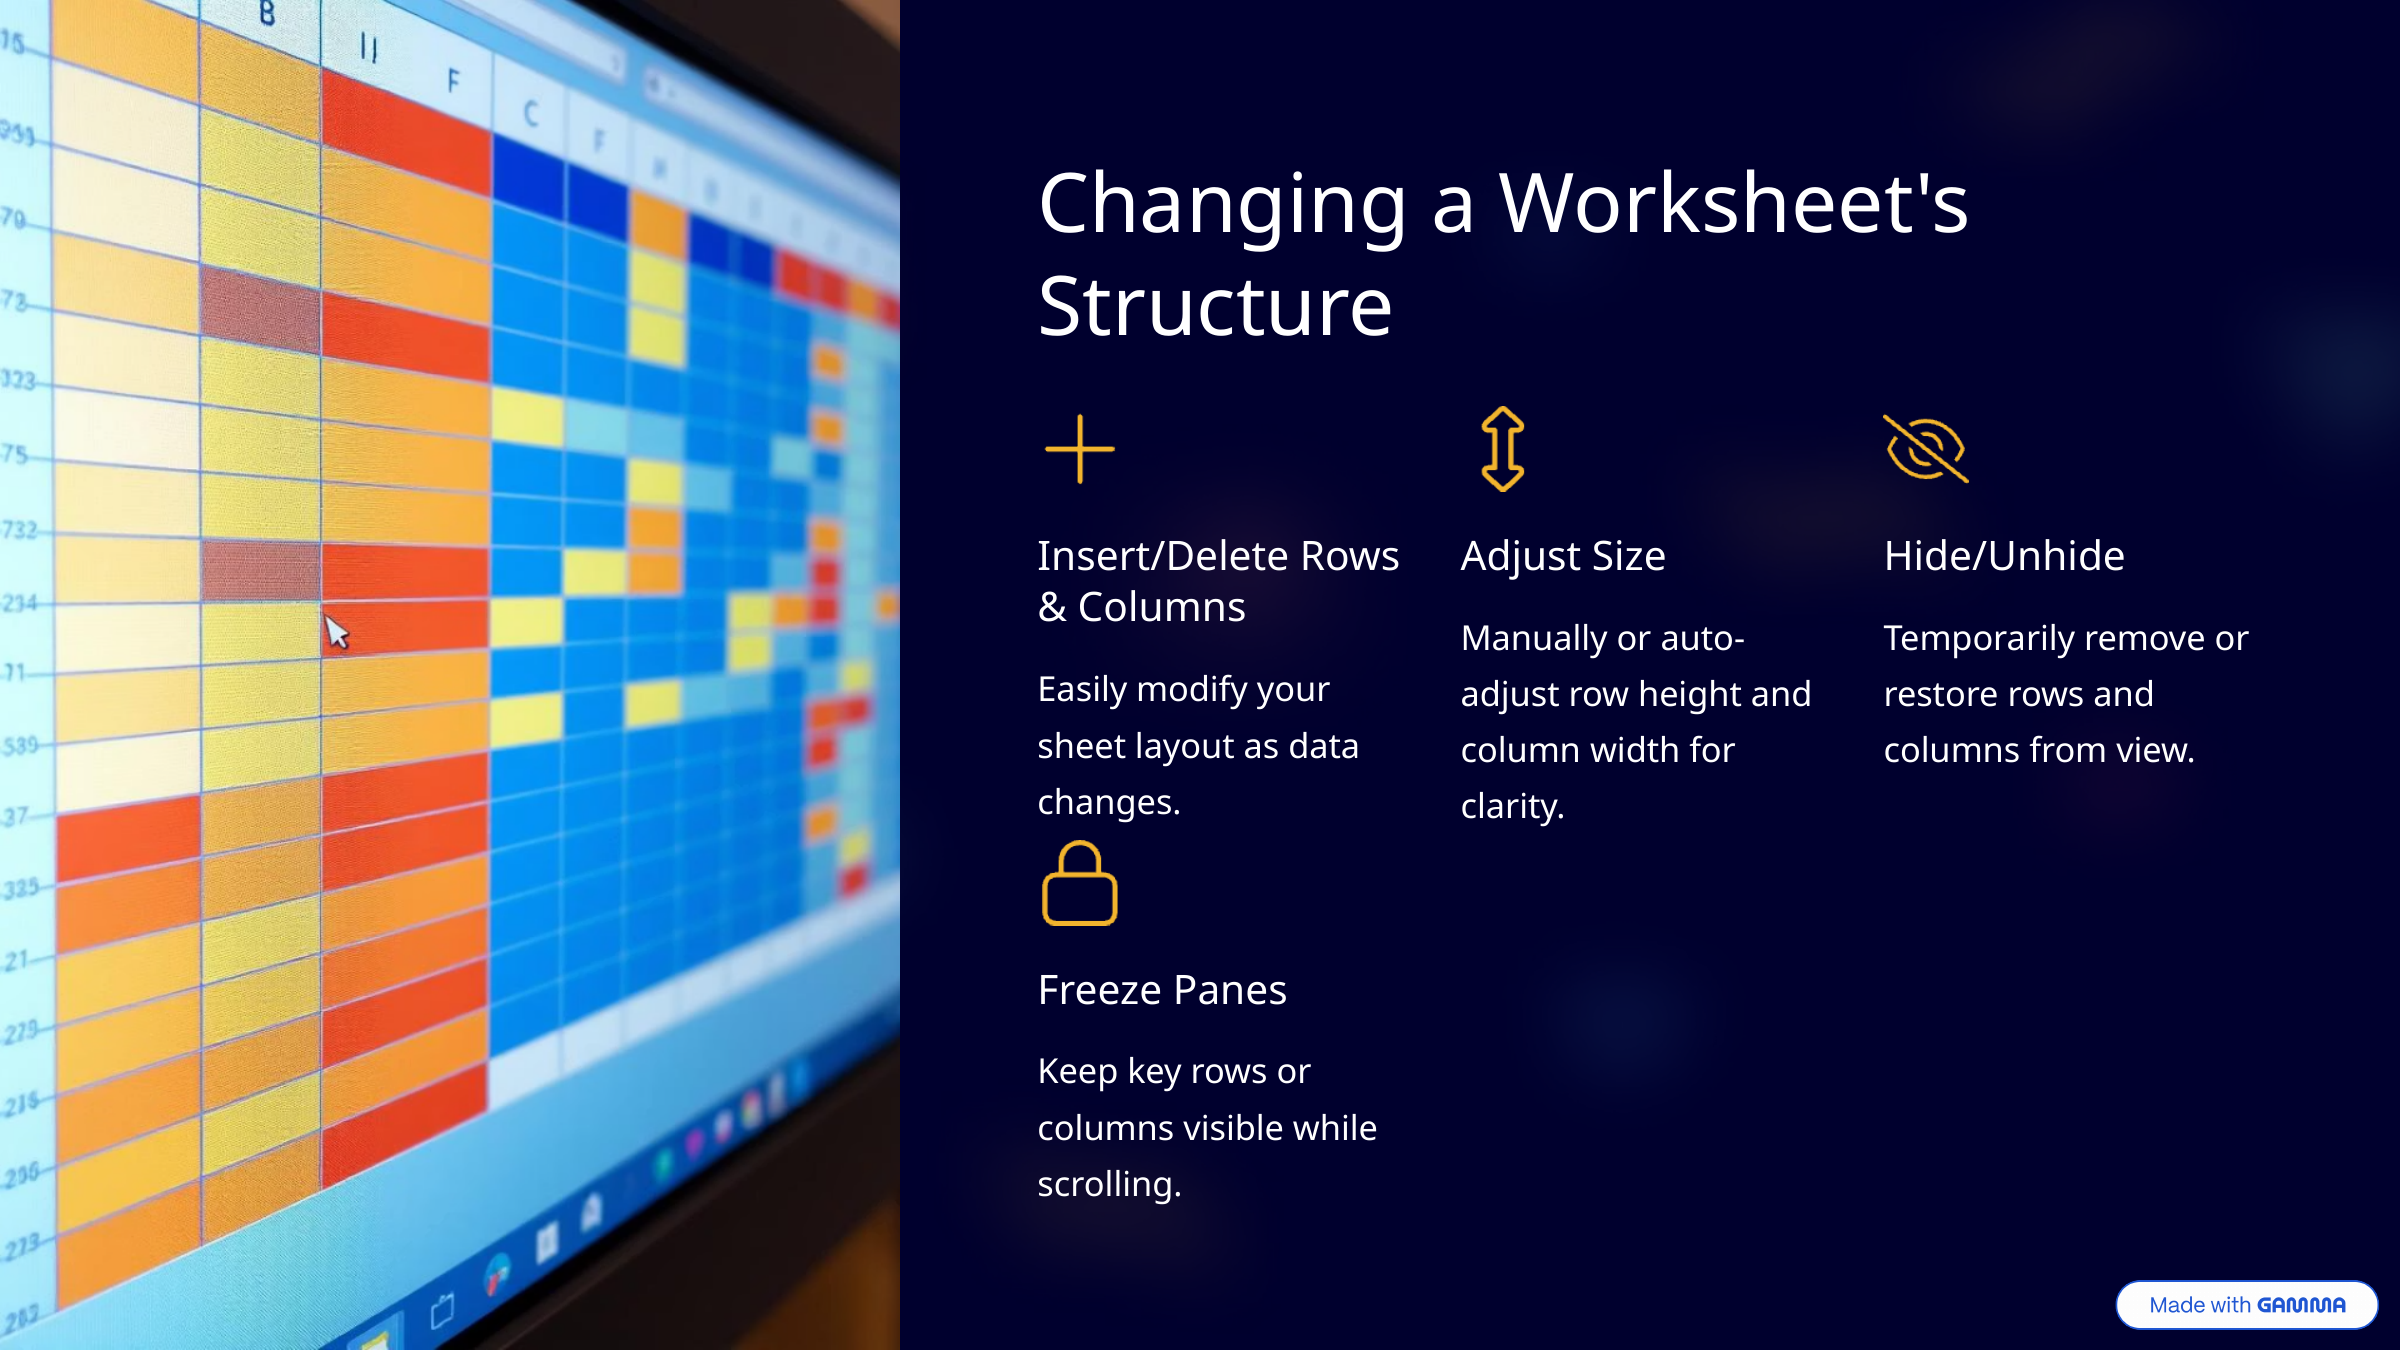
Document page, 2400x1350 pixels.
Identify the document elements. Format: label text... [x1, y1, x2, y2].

text_box Manually or auto-adjust row height and column width for clarity. [1460, 600, 1840, 771]
picture [1037, 406, 1123, 492]
text_box Adjust Size [1460, 527, 1840, 580]
text_box Insert/Delete Rows & Columns [1037, 527, 1417, 632]
picture [1037, 840, 1123, 926]
text_box Easily modify your sheet layout as data changes. [1037, 652, 1417, 766]
picture [2106, 1271, 2389, 1339]
text_box Freeze Panes [1037, 961, 1417, 1014]
picture [0, 0, 900, 1350]
text_box Keep key rows or columns visible while scrolling. [1037, 1034, 1417, 1205]
picture [1883, 406, 1969, 492]
picture [1460, 406, 1546, 492]
text_box Temporarily remove or restore rows and columns from view. [1883, 600, 2263, 771]
text_box Changing a Worksheet's Structure [1037, 145, 2263, 354]
text_box Hide/Unhide [1883, 527, 2263, 580]
